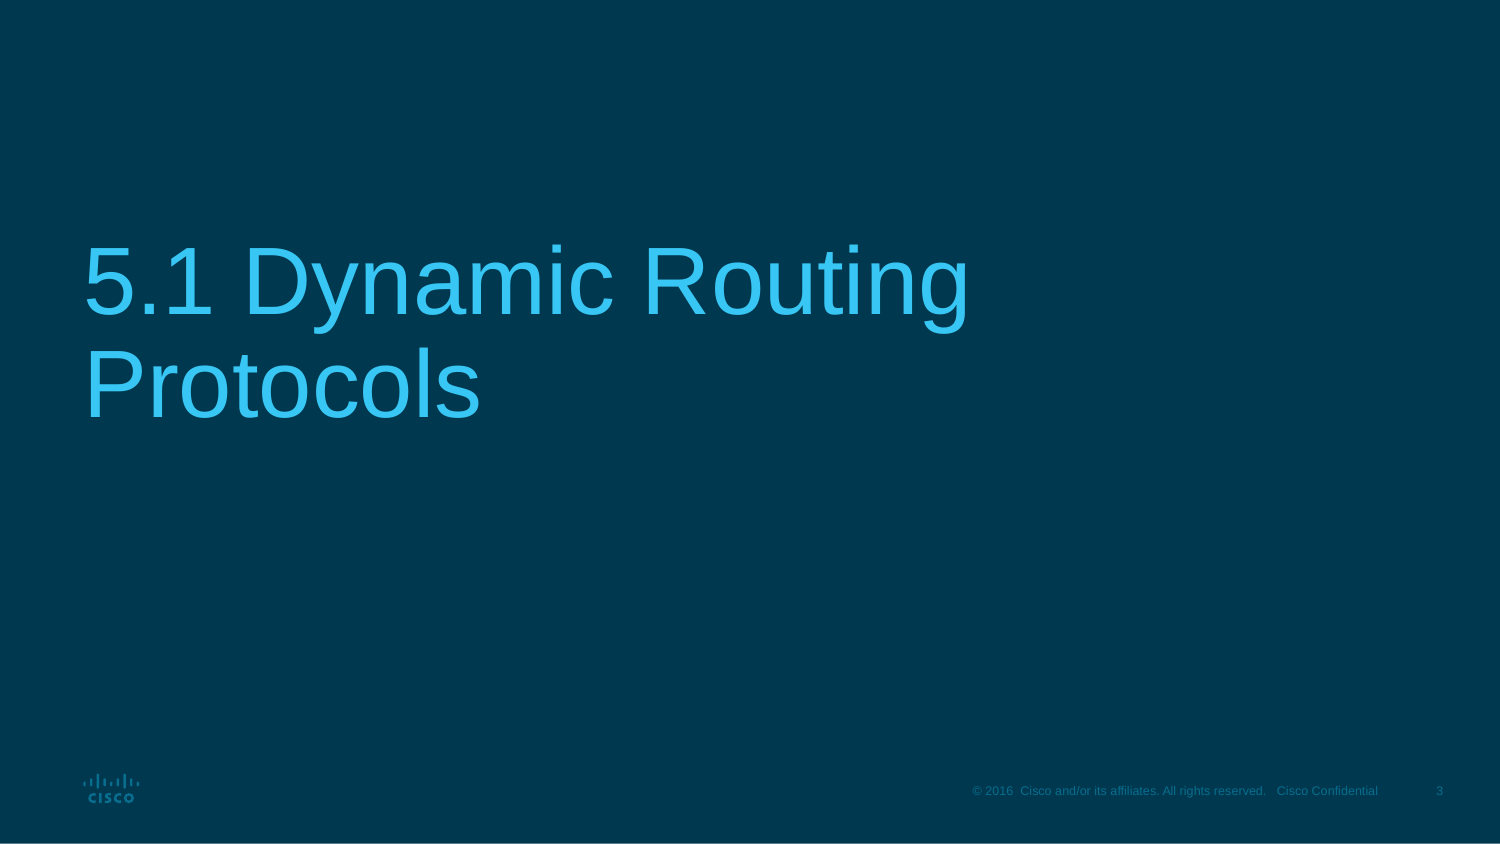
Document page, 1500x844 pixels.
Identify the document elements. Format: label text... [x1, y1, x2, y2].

title 5.1 Dynamic Routing Protocols [68, 150, 1315, 446]
